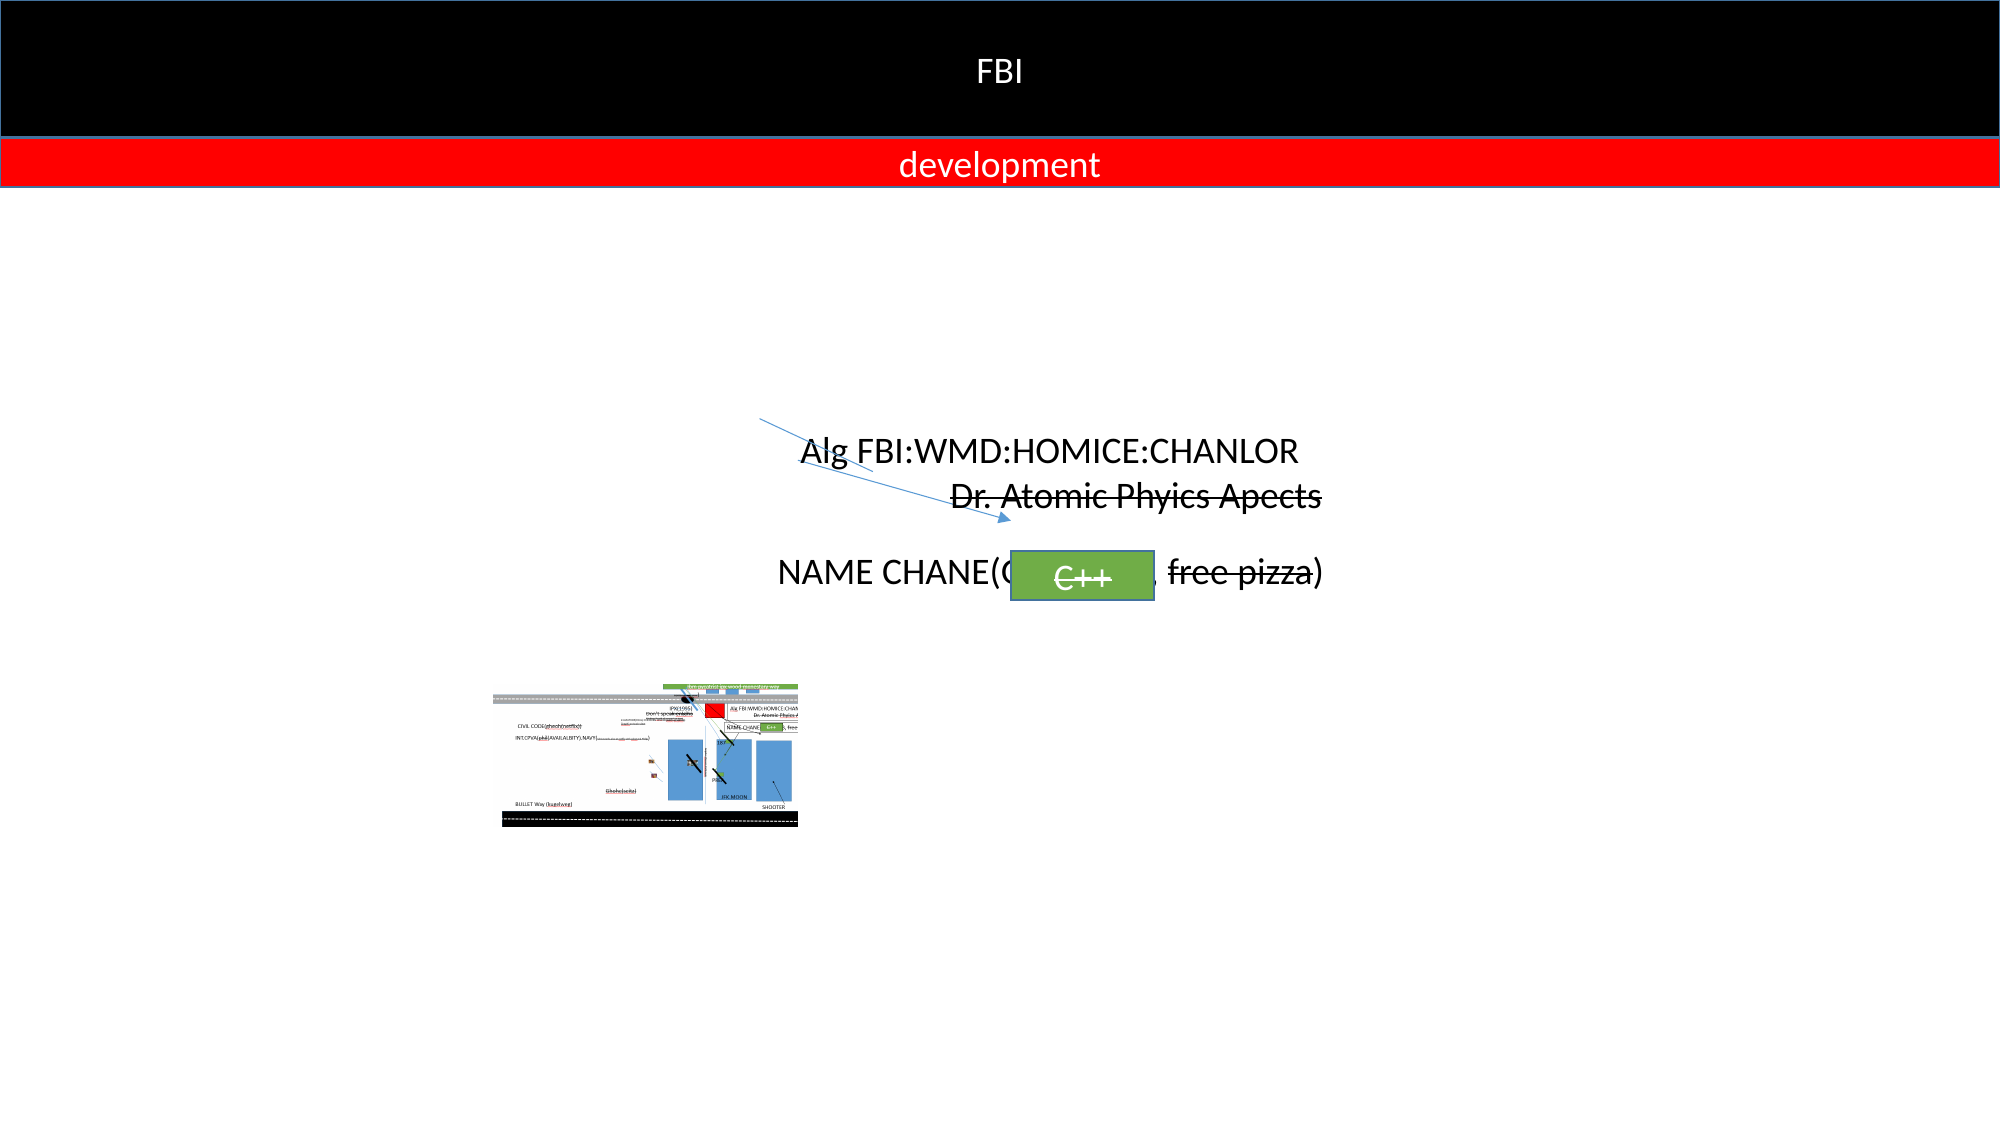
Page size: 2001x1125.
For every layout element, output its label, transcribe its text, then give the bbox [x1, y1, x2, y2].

text_box FBI [0, 0, 2000, 136]
text_box development [0, 136, 2000, 188]
picture [493, 684, 798, 827]
text_box Alg FBI:WMD:HOMICE:CHANLOR Dr. Atomic Phyics Apects [785, 418, 1338, 524]
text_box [797, 460, 1011, 521]
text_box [759, 418, 873, 472]
text_box C++ [1010, 550, 1155, 601]
text_box NAME CHANE(GARY JOB, free pizza) [762, 539, 1340, 600]
